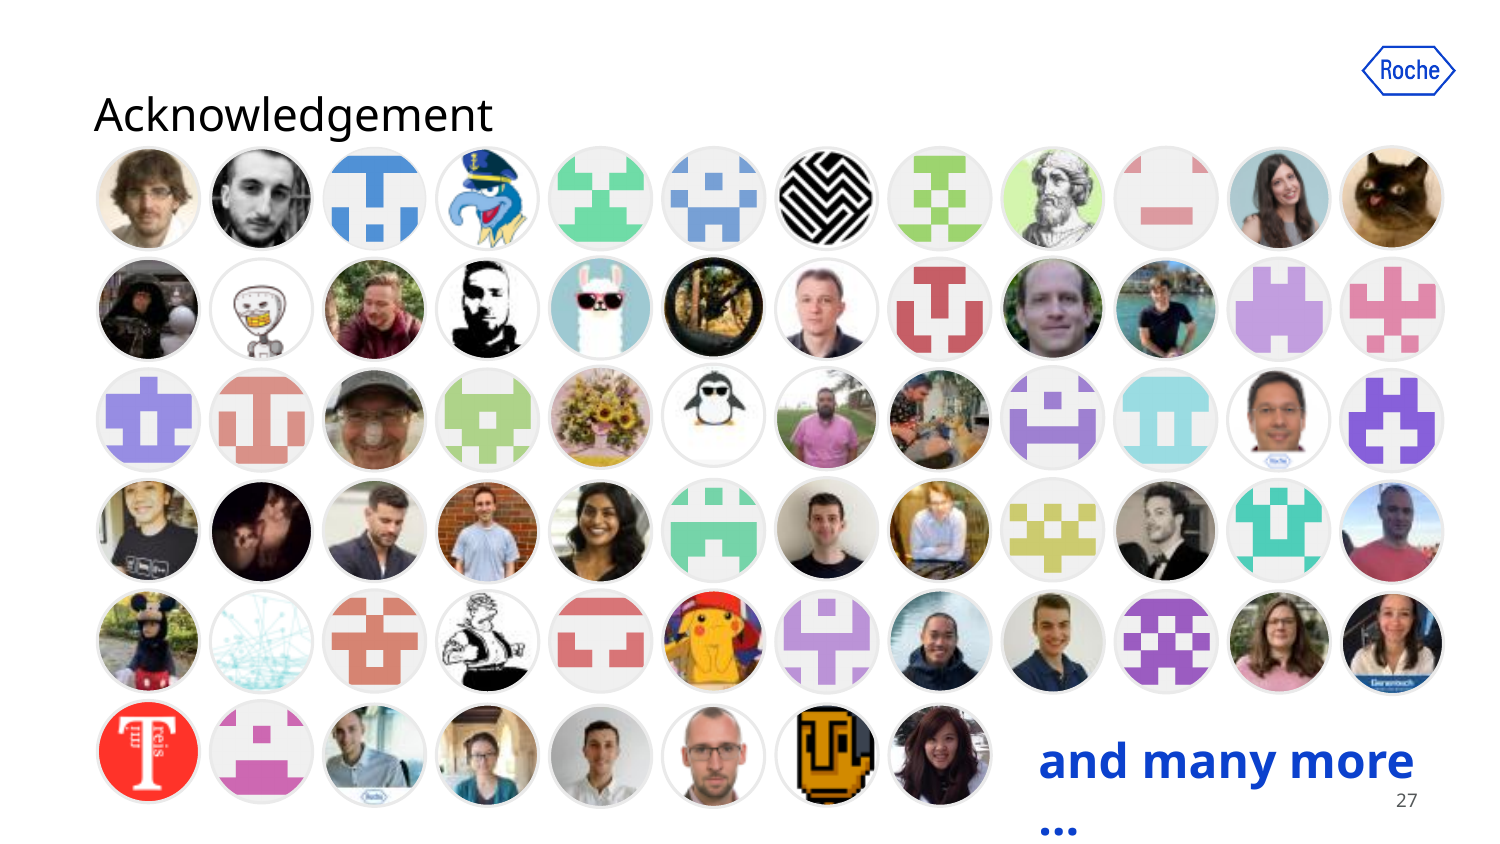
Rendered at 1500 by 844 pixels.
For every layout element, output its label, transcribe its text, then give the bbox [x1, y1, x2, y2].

picture [1359, 43, 1458, 97]
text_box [97, 146, 1444, 808]
title Acknowledgement [93, 70, 1313, 149]
